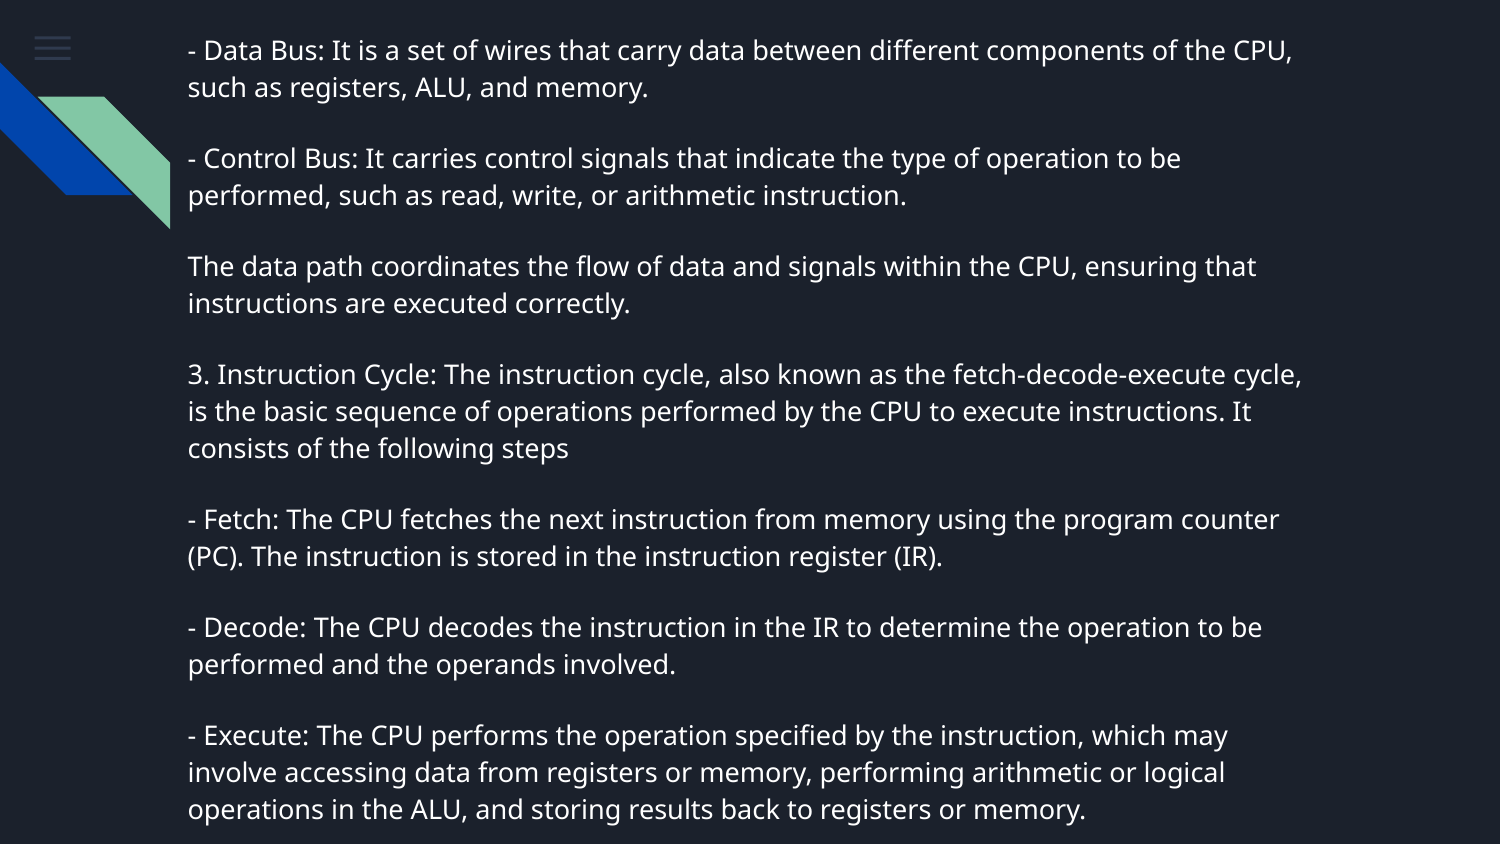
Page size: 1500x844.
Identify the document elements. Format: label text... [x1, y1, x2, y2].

list - Data Bus: It is a set of wires that carry data between different components of the CPU, such as registers, ALU, and memory. - Control Bus: It carries control signals that indicate the type of operation to be performed, such as read, write, or arithmetic instruction. The data path coordinates the flow of data and signals within the CPU, ensuring that instructions are executed correctly. 3. Instruction Cycle: The instruction cycle, also known as the fetch-decode-execute cycle, is the basic sequence of operations performed by the CPU to execute instructions. It consists of the following steps - Fetch: The CPU fetches the next instruction from memory using the program counter (PC). The instruction is stored in the instruction register (IR). - Decode: The CPU decodes the instruction in the IR to determine the operation to be performed and the operands involved. - Execute: The CPU performs the operation specified by the instruction, which may involve accessing data from registers or memory, performing arithmetic or logical operations in the ALU, and storing results back to registers or memory. [172, 13, 1328, 831]
